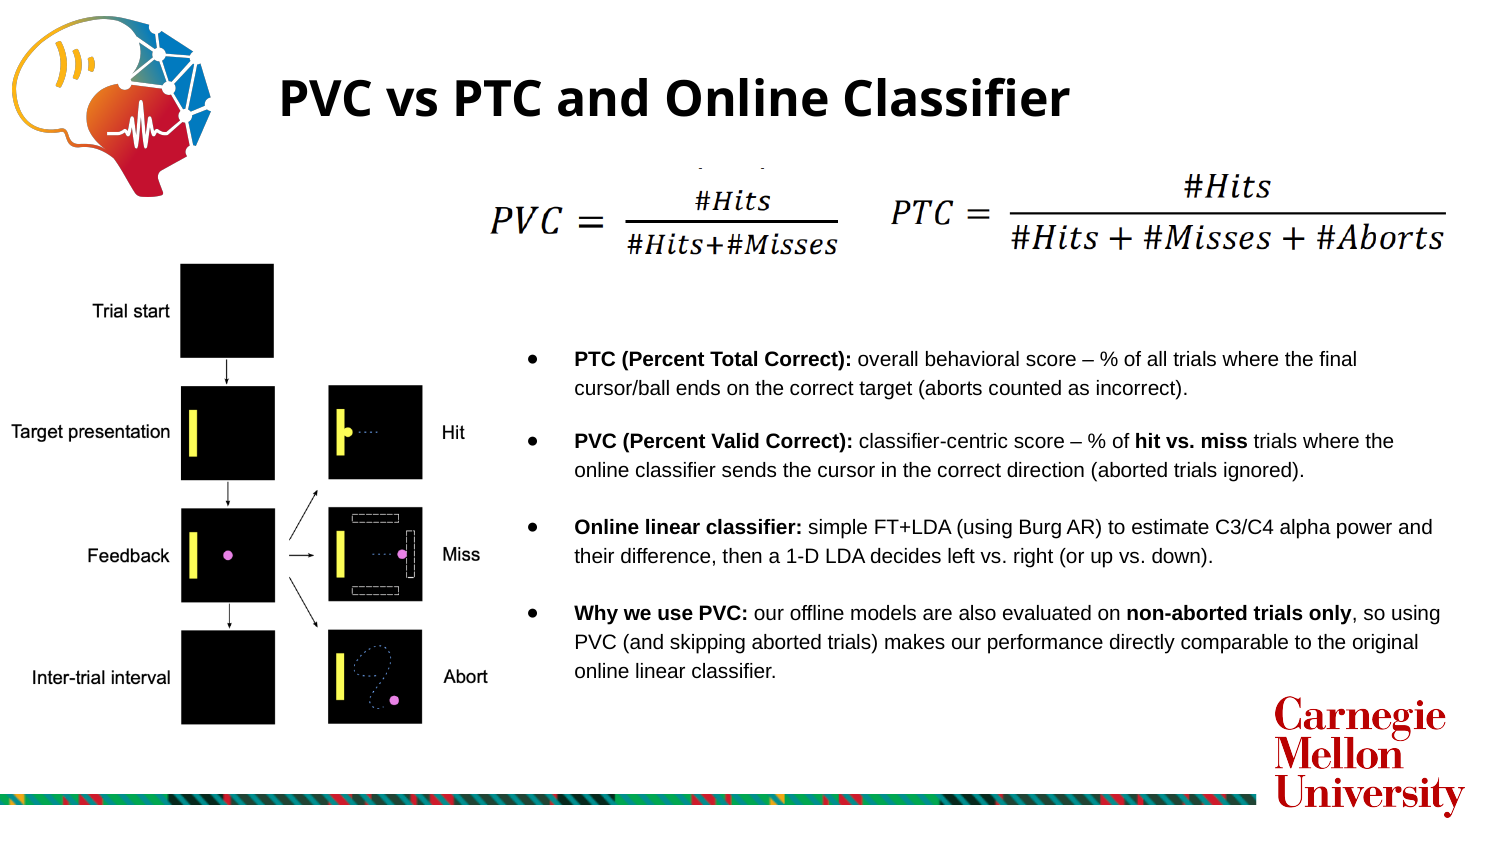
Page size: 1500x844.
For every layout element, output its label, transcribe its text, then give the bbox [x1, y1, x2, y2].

picture [12, 16, 211, 197]
picture [1275, 696, 1465, 818]
title PVC vs PTC and Online Classifier [263, 59, 1271, 160]
picture [0, 168, 1460, 730]
picture [0, 794, 1257, 805]
list PTC (Percent Total Correct): overall behavioral score – % of all trials where the final cursor/ball ends on the correct target (aborts counted as incorrect). PVC (Percent Valid Correct): classifier-centric score – % of hit vs. miss trials where the online classifier sends the cursor in the correct direction (aborted trials ignored). Online linear classifier: simple FT+LDA (using Burg AR) to estimate C3/C4 alpha power and their difference, then a 1-D LDA decides left vs. right (or up vs. down). Why we use PVC: our offline models are also evaluated on non-aborted trials only, so using PVC (and skipping aborted trials) makes our performance directly comparable to the original online linear classifier. [504, 334, 1458, 698]
